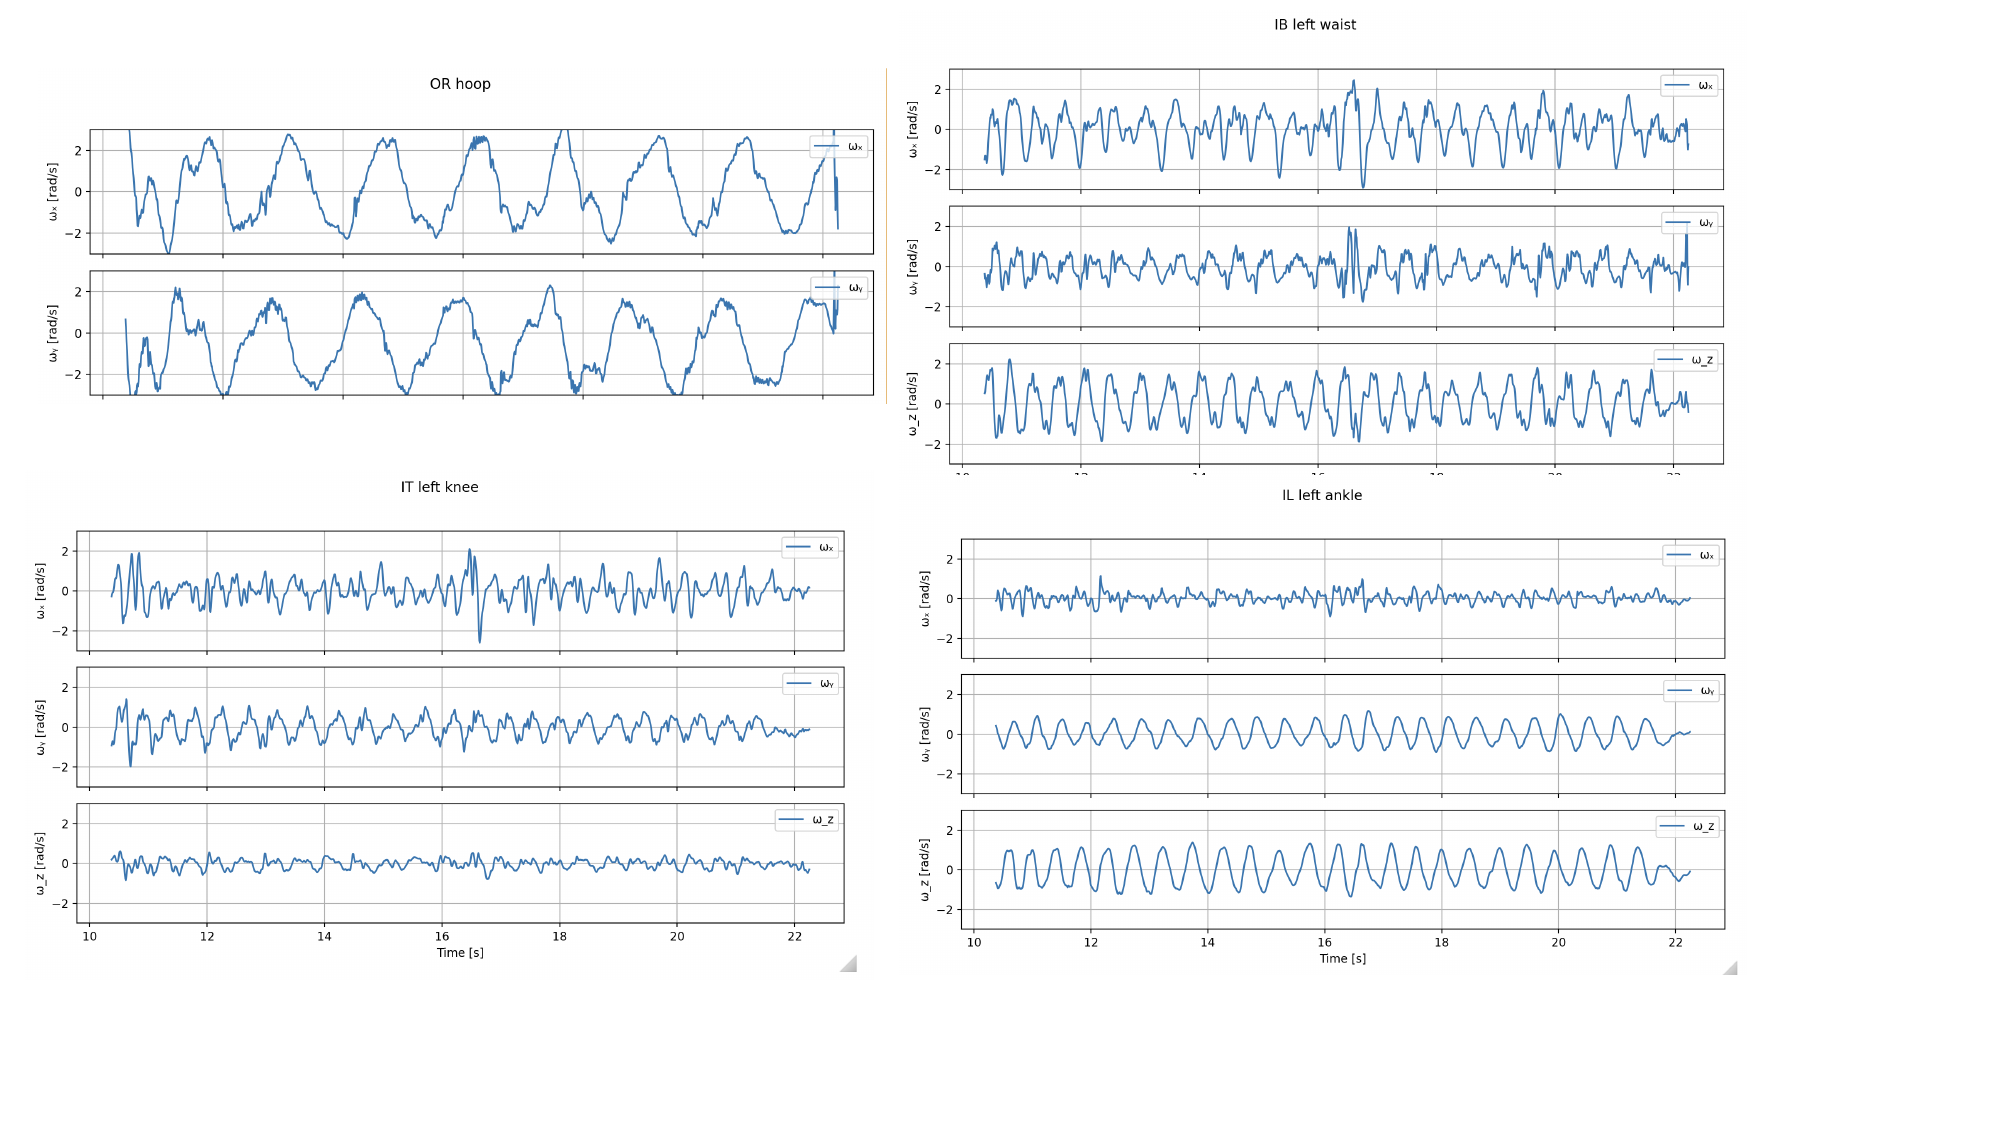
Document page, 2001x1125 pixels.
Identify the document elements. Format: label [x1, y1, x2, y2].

picture [38, 68, 887, 404]
picture [25, 470, 874, 980]
picture [898, 9, 1748, 976]
